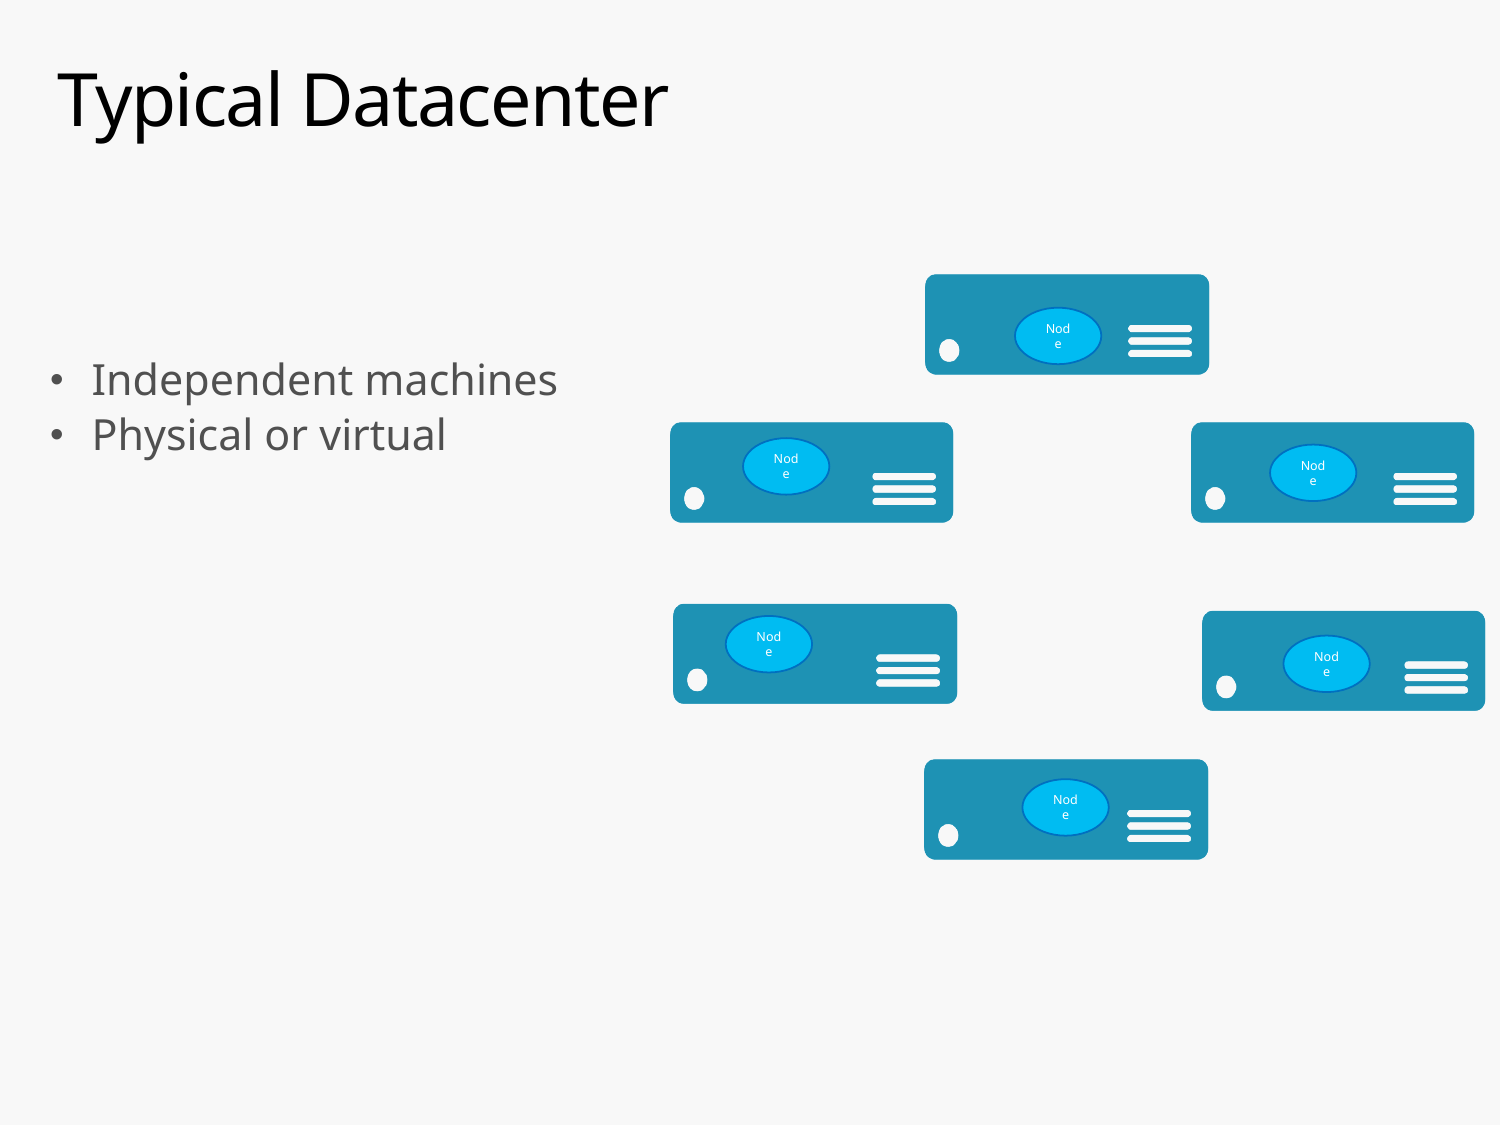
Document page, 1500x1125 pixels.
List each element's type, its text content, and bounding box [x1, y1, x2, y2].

title Typical Datacenter [33, 47, 1468, 196]
text_box Independent machines Physical or virtual [32, 347, 668, 471]
picture [668, 162, 1487, 971]
